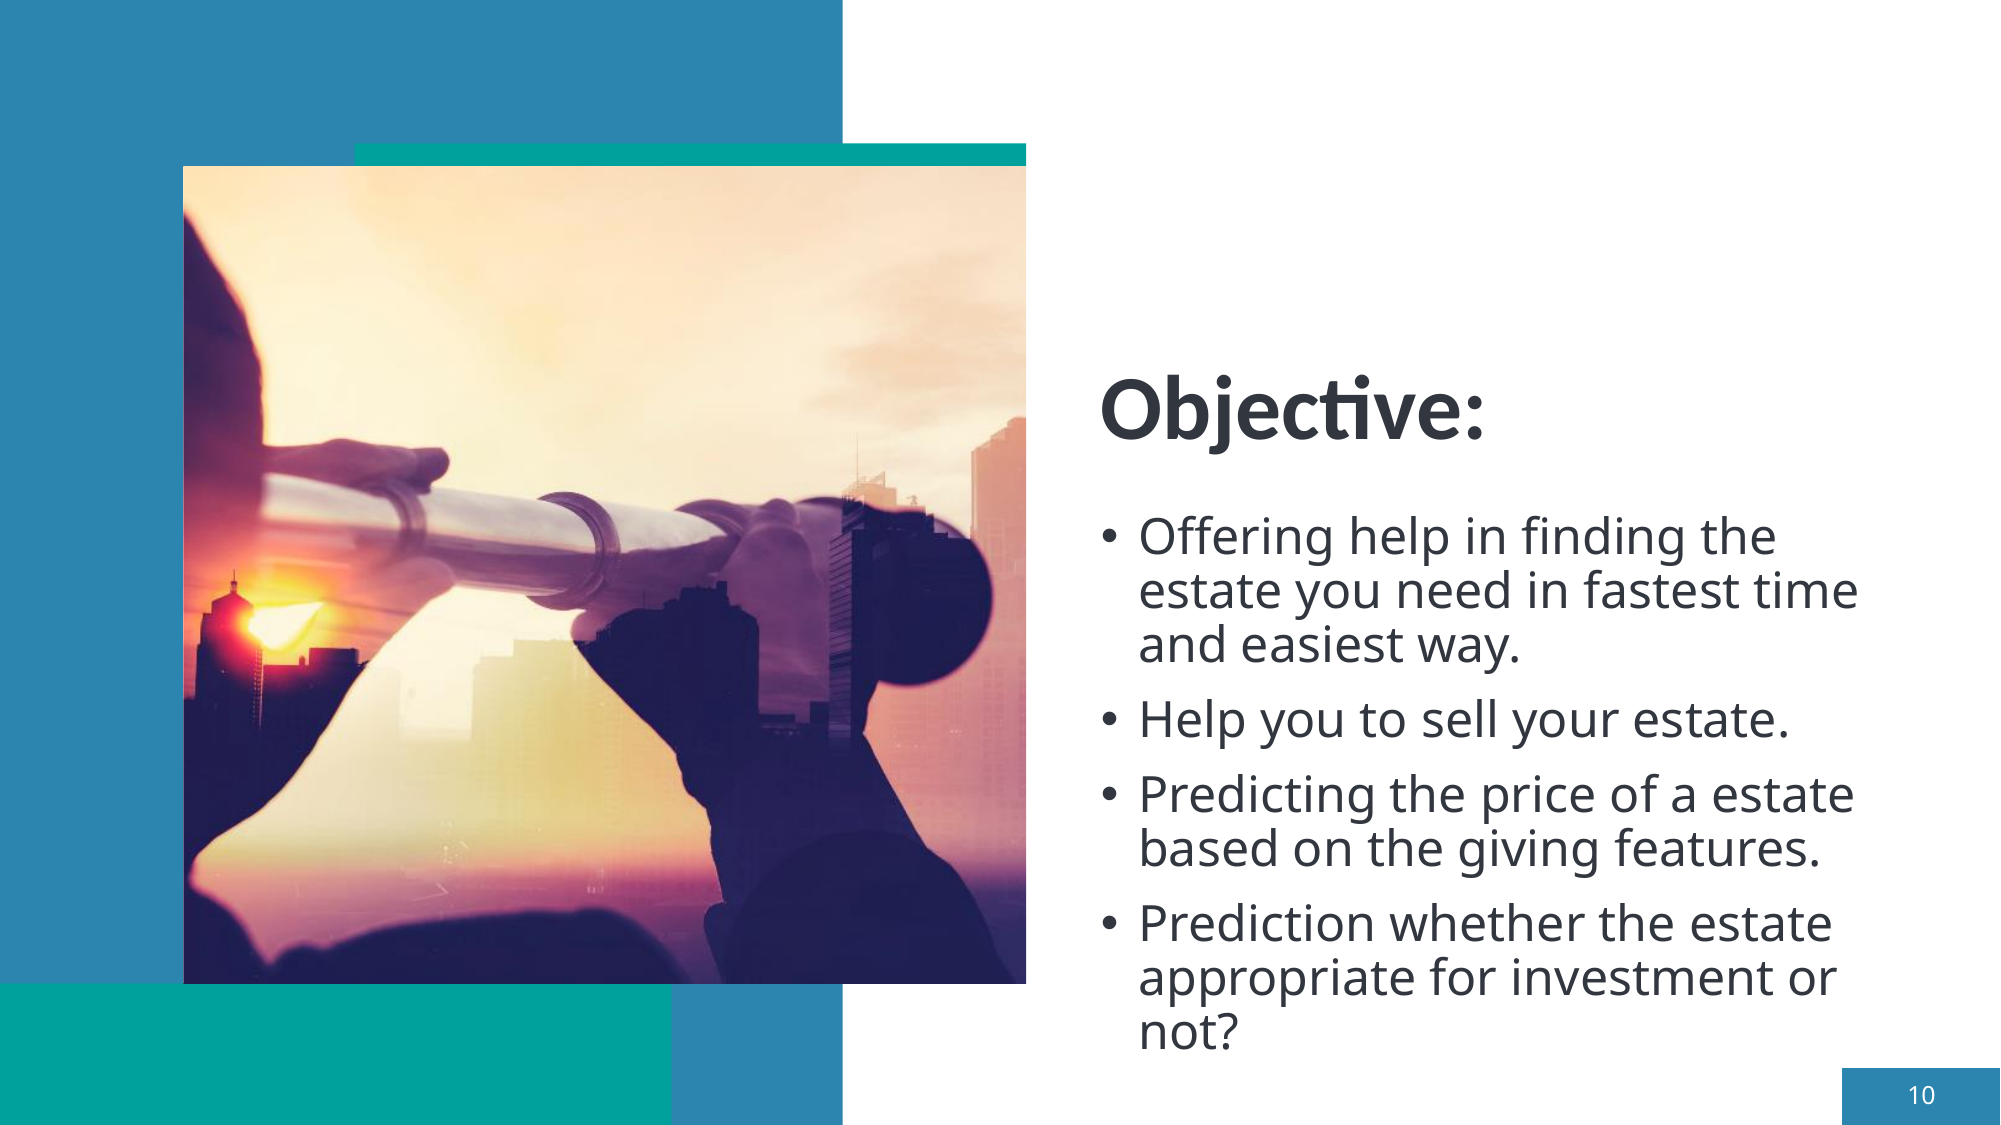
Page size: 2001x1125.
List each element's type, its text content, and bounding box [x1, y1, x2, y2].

picture [183, 166, 1027, 984]
title Objective: [1085, 212, 1951, 468]
list Offering help in finding the estate you need in fastest time and easiest way. Help you to sell your estate. Predicting the price of a estate based on the giving features. Prediction whether the estate appropriate for investment or not? [1085, 504, 1951, 984]
slide_number 10 [1889, 1079, 1951, 1114]
